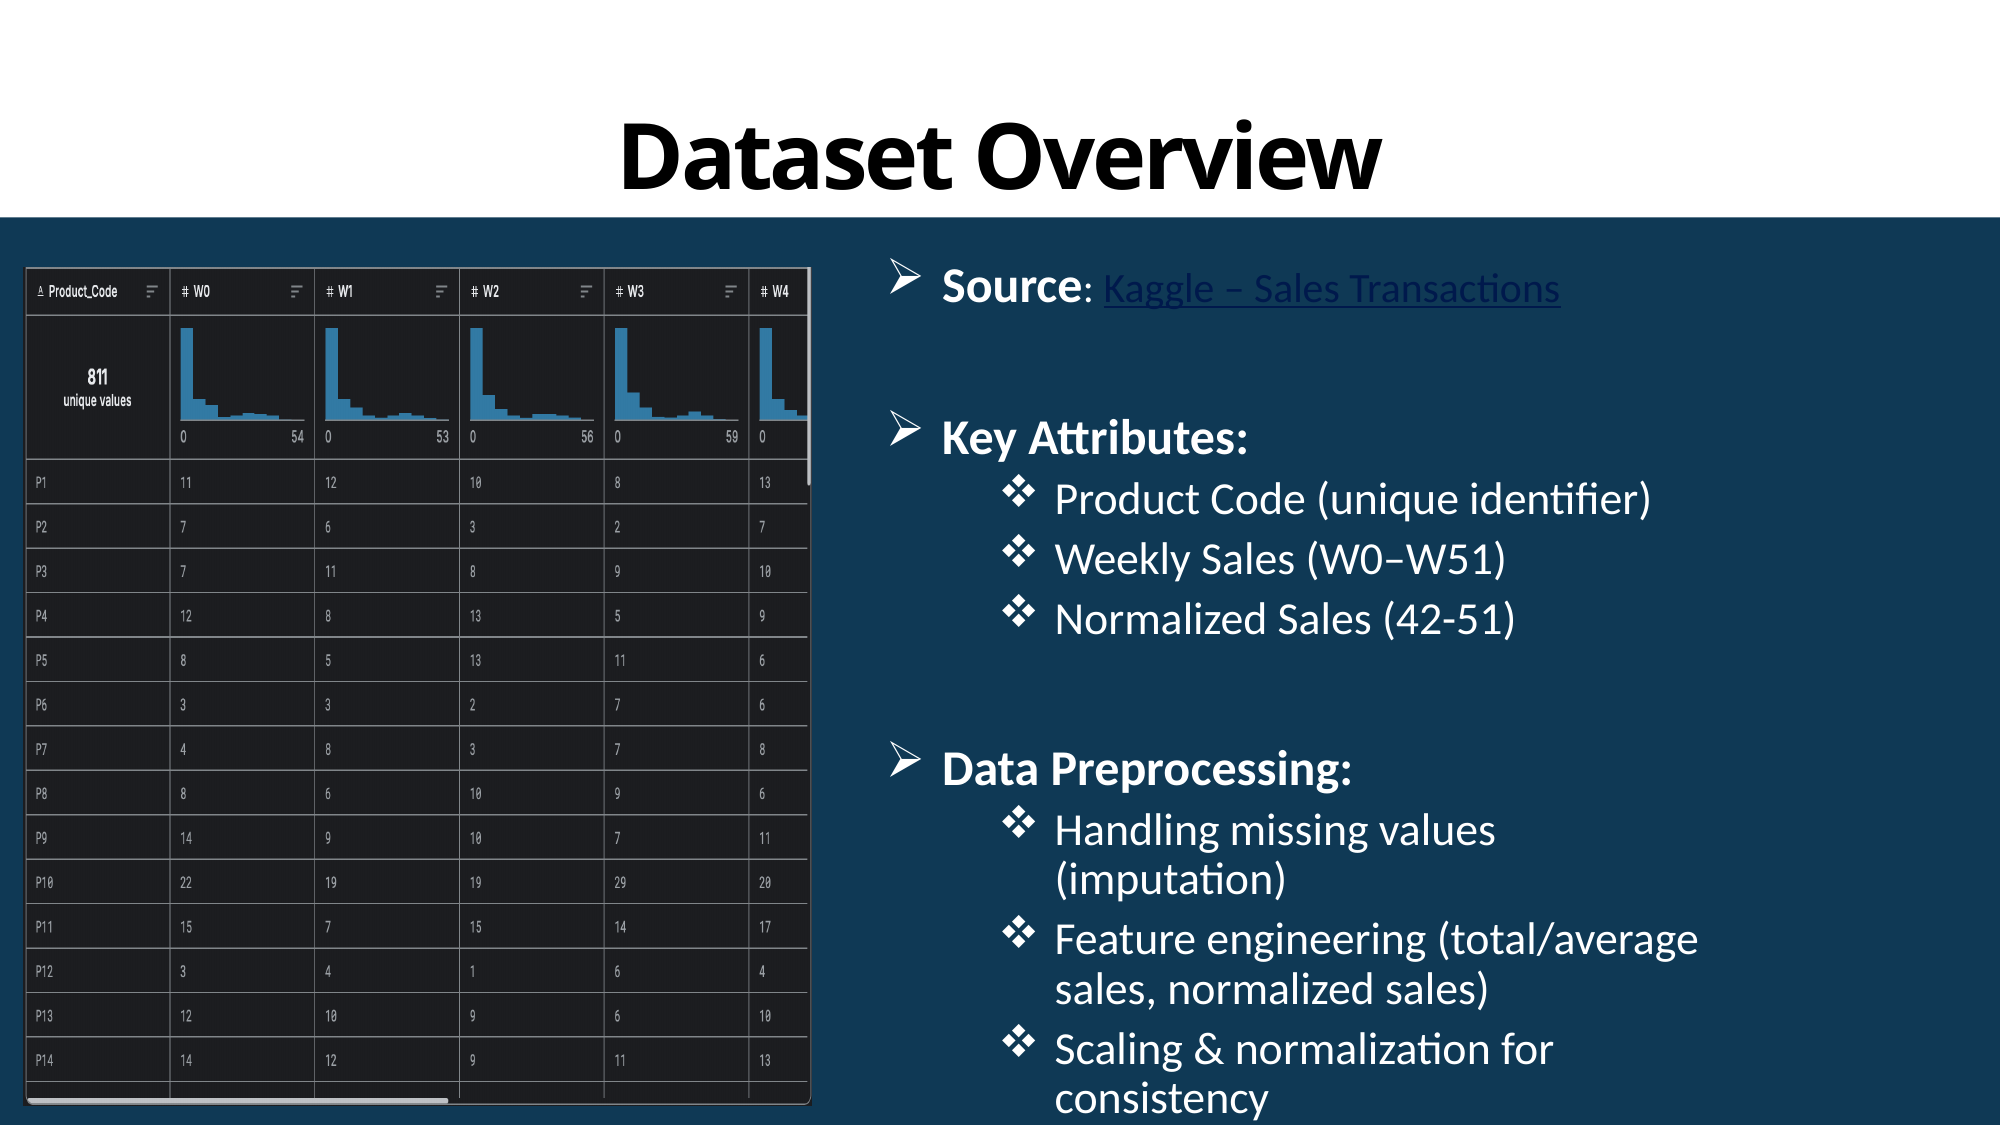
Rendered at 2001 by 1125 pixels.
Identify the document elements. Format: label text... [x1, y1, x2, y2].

picture [23, 267, 812, 1106]
title Dataset Overview [0, 0, 2000, 218]
list Source: Kaggle – Sales Transactions Key Attributes: Product Code (unique identifier) Weekly Sales (W0–W51) Normalized Sales (42-51) Data Preprocessing: Handling missing values (imputation) Feature engineering (total/average sales, normalized sales) Scaling & normalization for consistency [0, 218, 2000, 1125]
